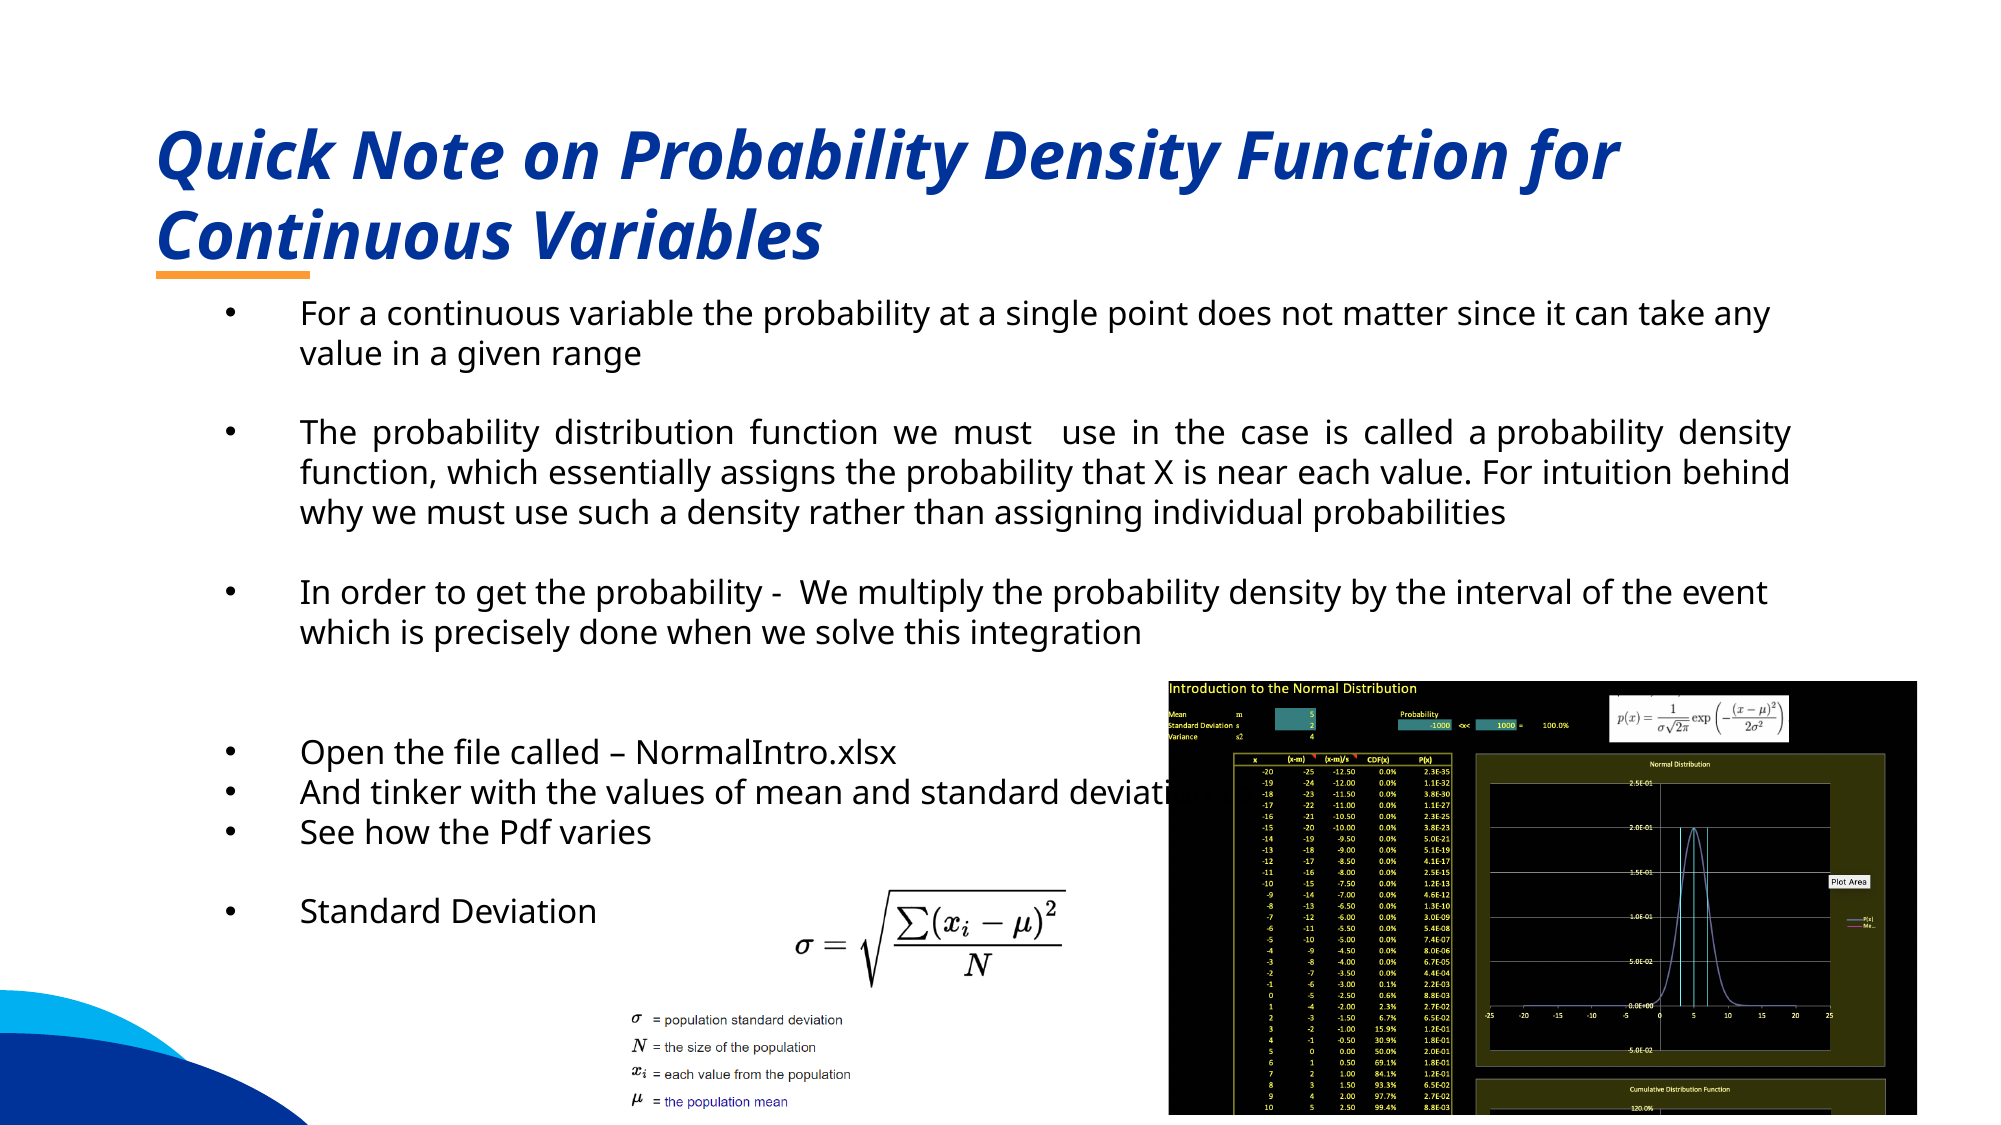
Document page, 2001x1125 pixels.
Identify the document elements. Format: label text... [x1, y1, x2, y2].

picture [607, 865, 1135, 1125]
text_box For a continuous variable the probability at a single point does not matter since it can take any value in a given range The probability distribution function we must use in the case is called a probability density function, which essentially assigns the probability that X is near each value. For intuition behind why we must use such a density rather than assigning individual probabilities In order to get the probability - We multiply the probability density by the interval of the event which is precisely done when we solve this integration Open the file called – NormalIntro.xlsx And tinker with the values of mean and standard deviation to See how the Pdf varies Standard Deviation = [209, 244, 1809, 939]
picture [1168, 680, 1918, 1115]
text_box Quick Note on Probability Density Function for Continuous Variables [140, 105, 1709, 441]
